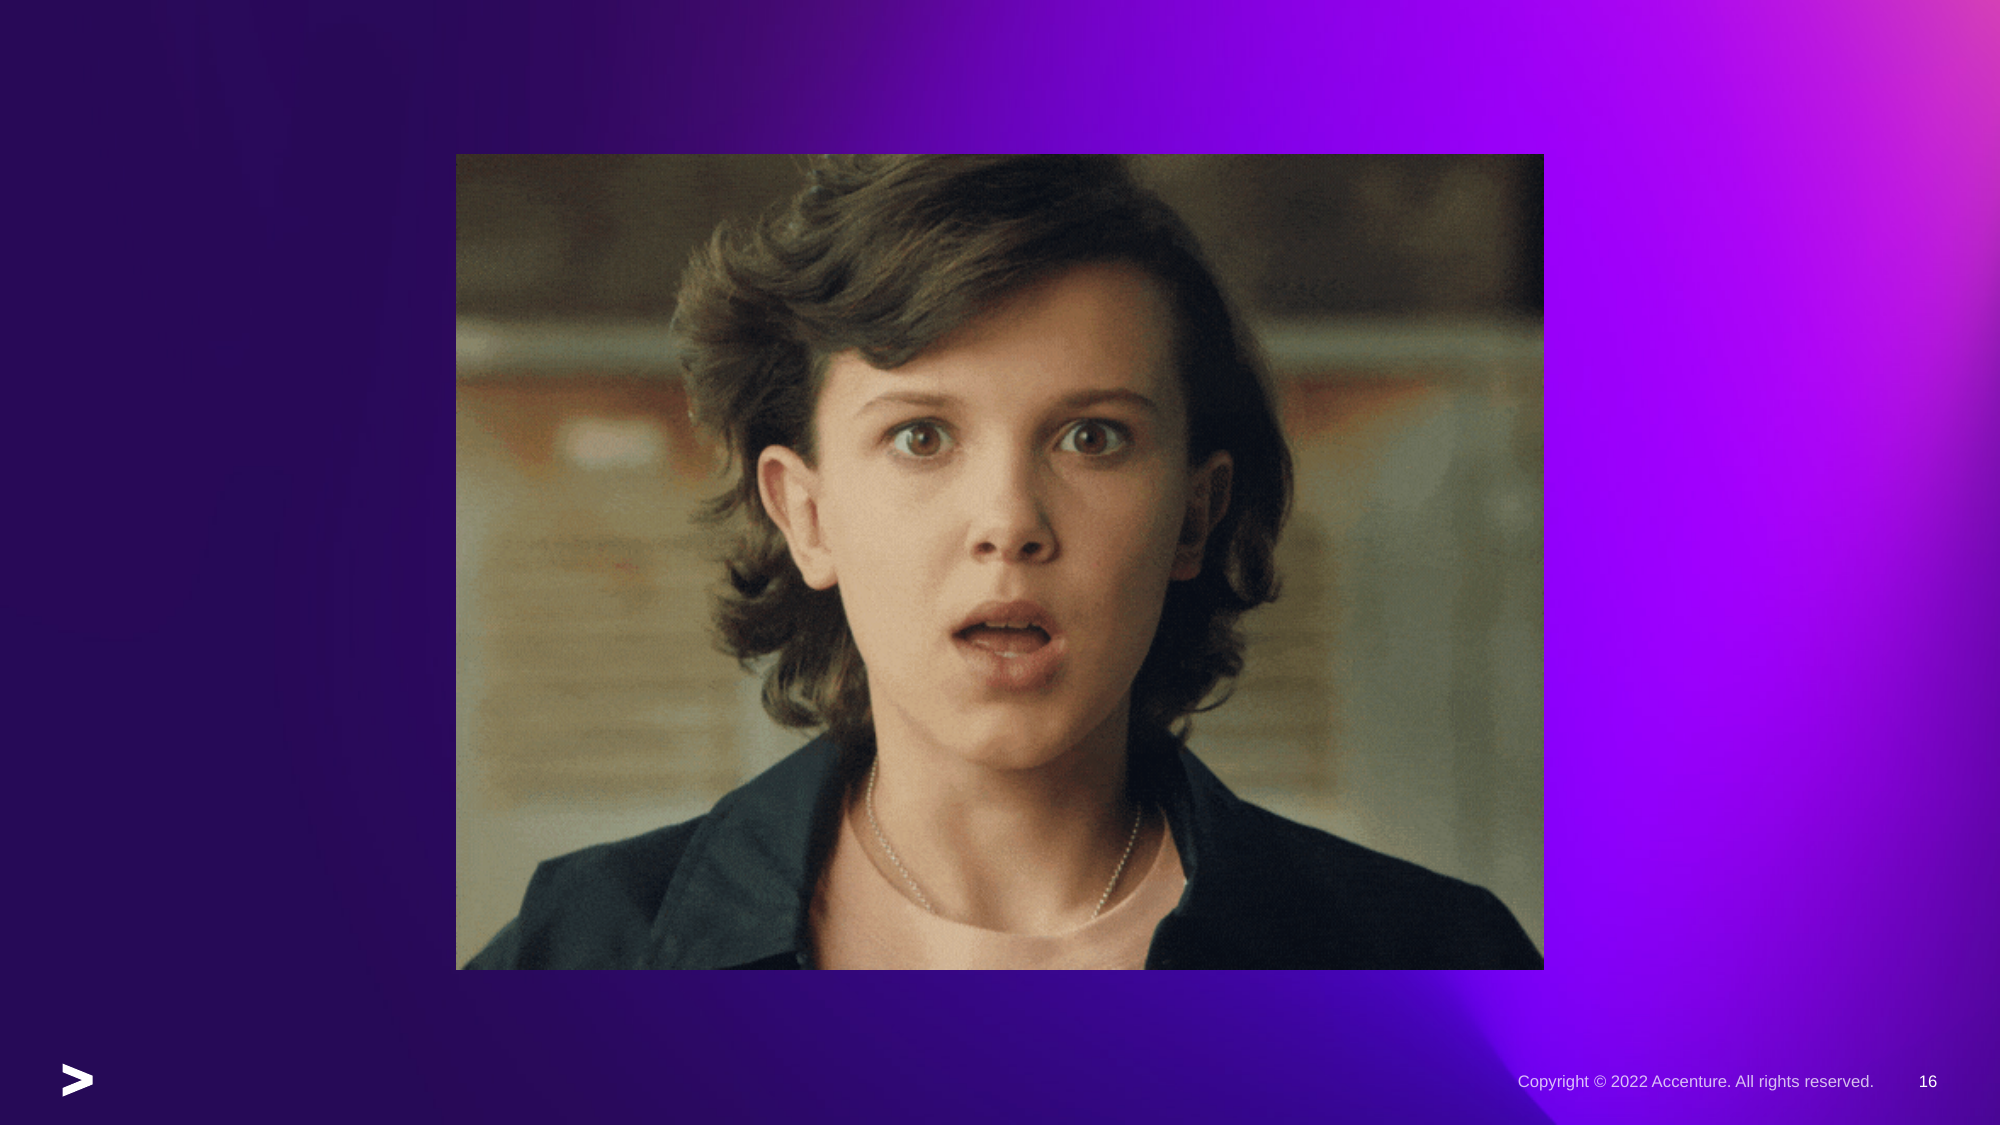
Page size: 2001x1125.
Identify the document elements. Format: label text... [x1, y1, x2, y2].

footer Copyright © 2022 Accenture. All rights reserved. [1200, 1064, 1875, 1097]
slide_number 16 [1883, 1064, 1938, 1098]
picture [0, 0, 2000, 1125]
